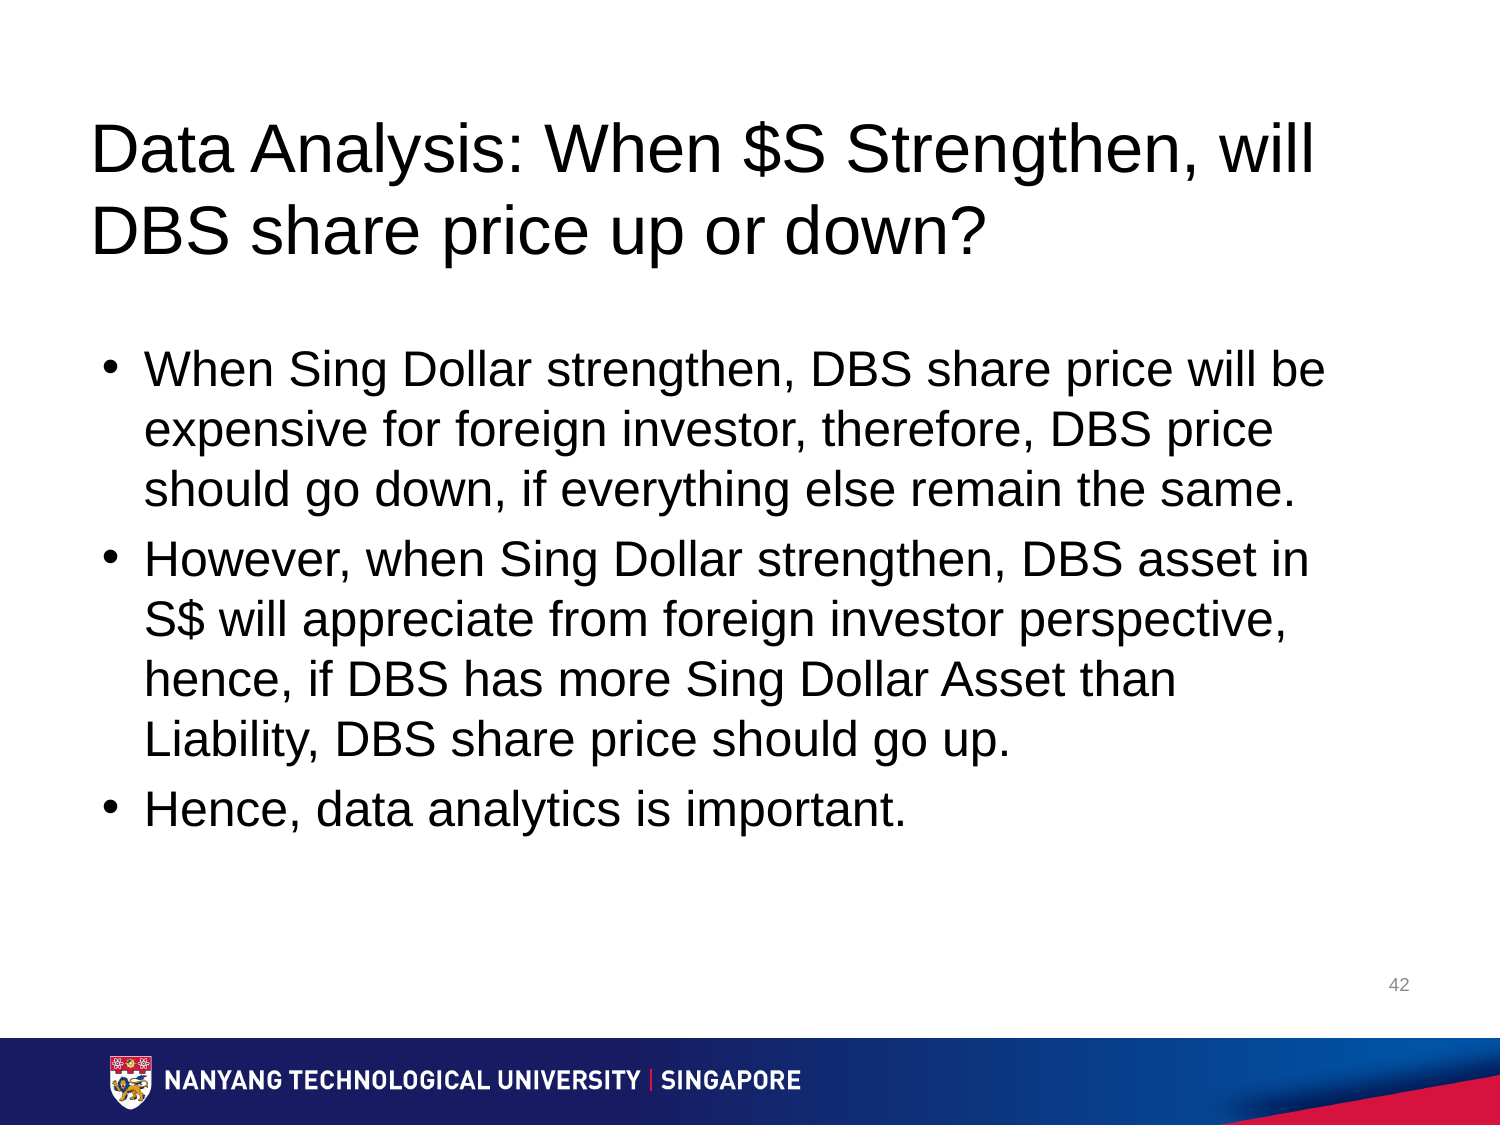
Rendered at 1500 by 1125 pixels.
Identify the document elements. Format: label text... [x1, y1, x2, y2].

list When Sing Dollar strengthen, DBS share price will be expensive for foreign investor, therefore, DBS price should go down, if everything else remain the same. However, when Sing Dollar strengthen, DBS asset in S$ will appreciate from foreign investor perspective, hence, if DBS has more Sing Dollar Asset than Liability, DBS share price should go up. Hence, data analytics is important. [86, 328, 1381, 1043]
title Data Analysis: When $S Strengthen, will DBS share price up or down? [75, 92, 1425, 280]
slide_number 42 [1074, 953, 1425, 1014]
picture [0, 1038, 1500, 1125]
